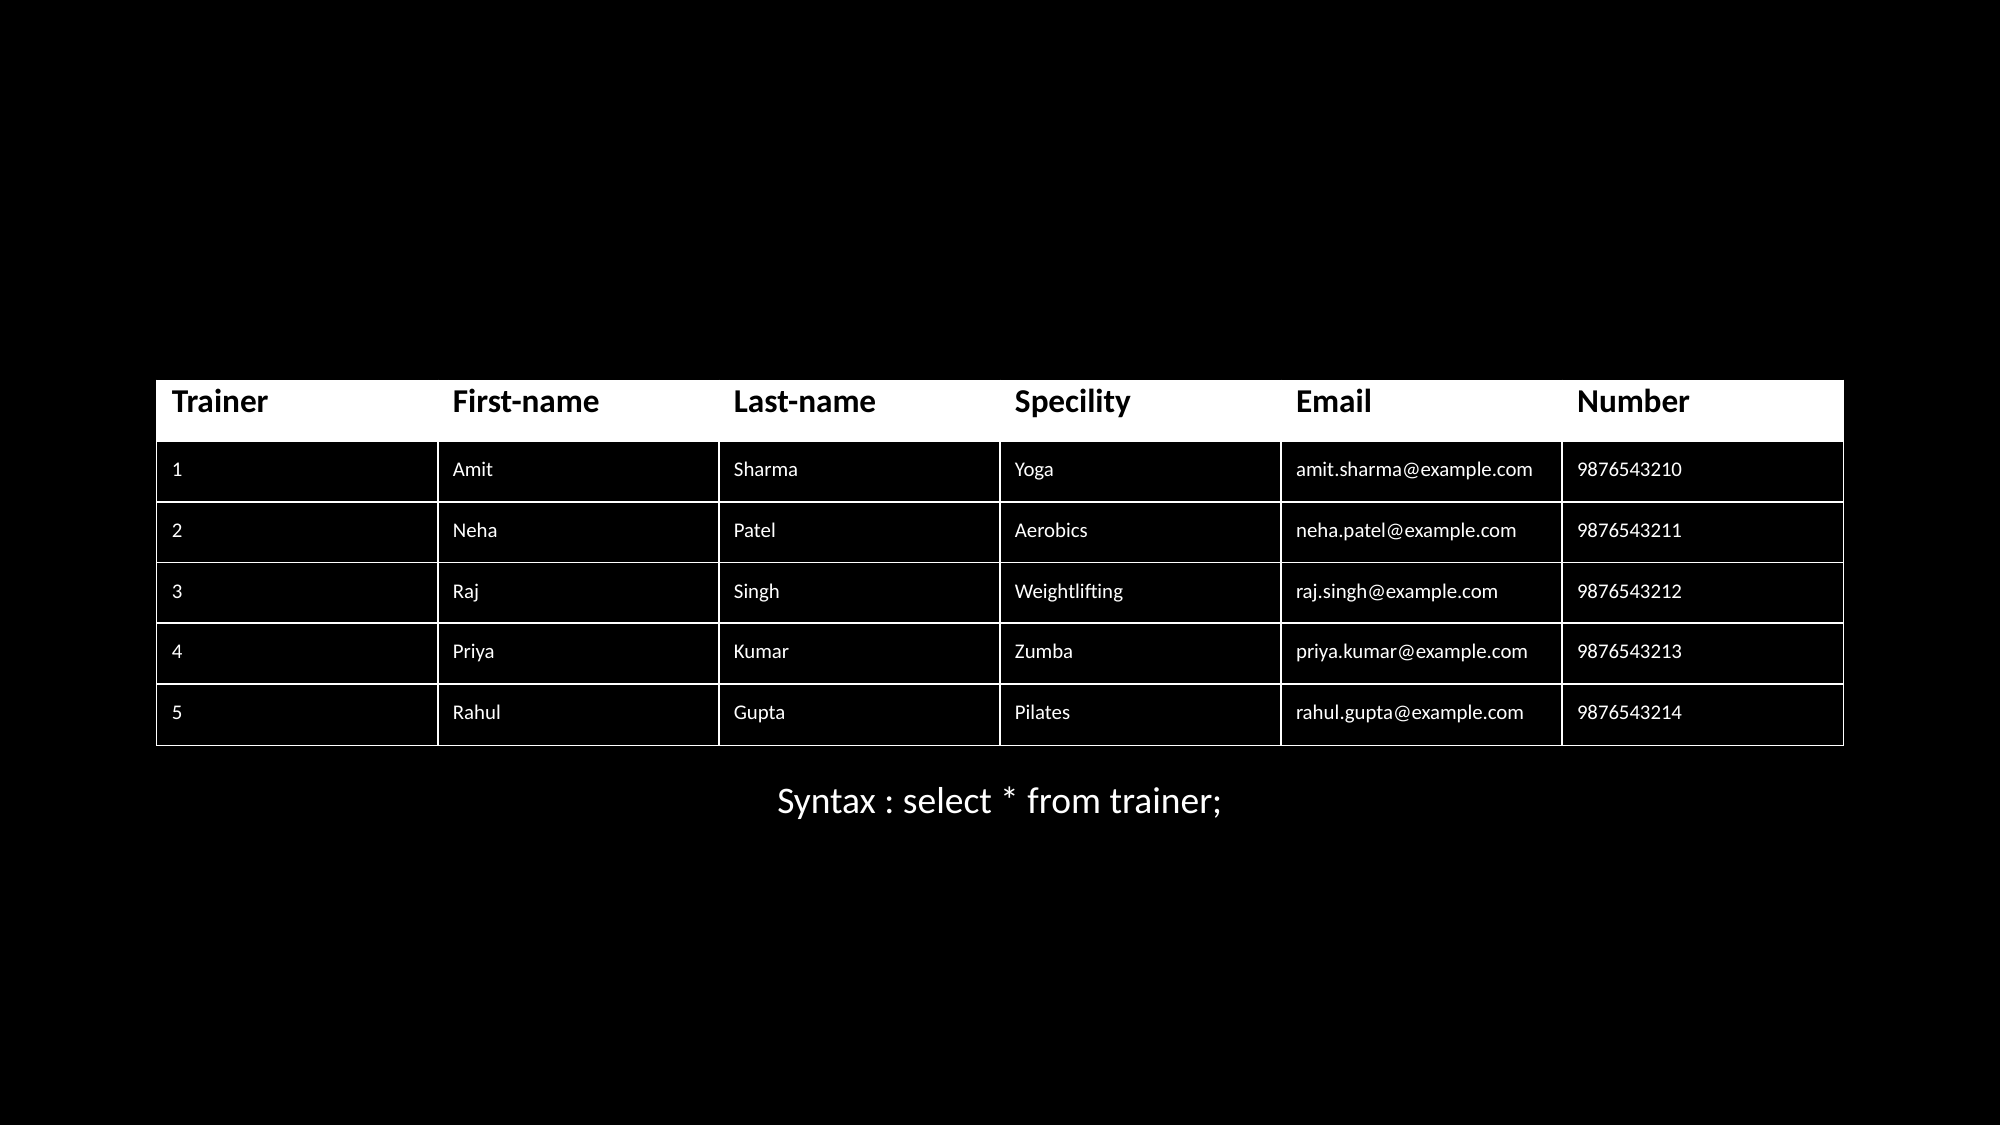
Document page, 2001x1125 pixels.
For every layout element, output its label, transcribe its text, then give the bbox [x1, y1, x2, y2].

text_box Syntax : select * from trainer; [495, 768, 1505, 829]
table_cell rahul.gupta@example.com [1282, 685, 1561, 745]
table_header Specility [1001, 381, 1280, 440]
table_cell Aerobics [1001, 503, 1280, 562]
table_cell 4 [157, 624, 437, 683]
table_header Last-name [720, 381, 999, 440]
table_cell Patel [720, 503, 999, 562]
table_cell 1 [157, 442, 437, 501]
table_cell 9876543210 [1563, 442, 1843, 501]
table_cell Neha [439, 503, 718, 562]
table_cell 9876543214 [1563, 685, 1843, 745]
table_header Trainer [157, 381, 437, 440]
table_cell amit.sharma@example.com [1282, 442, 1561, 501]
table_cell Rahul [439, 685, 718, 745]
table_cell Raj [439, 563, 718, 622]
table_cell Kumar [720, 624, 999, 683]
table_cell 9876543213 [1563, 624, 1843, 683]
table_cell Pilates [1001, 685, 1280, 745]
table_header Email [1282, 381, 1561, 440]
table_cell 5 [157, 685, 437, 745]
table_cell Weightlifting [1001, 563, 1280, 622]
table_cell Gupta [720, 685, 999, 745]
table_cell Amit [439, 442, 718, 501]
table_cell Zumba [1001, 624, 1280, 683]
table_cell priya.kumar@example.com [1282, 624, 1561, 683]
table_cell raj.singh@example.com [1282, 563, 1561, 622]
table_cell neha.patel@example.com [1282, 503, 1561, 562]
table_cell 9876543211 [1563, 503, 1843, 562]
table_cell Singh [720, 563, 999, 622]
table_header First-name [439, 381, 718, 440]
table_cell 9876543212 [1563, 563, 1843, 622]
table_cell Yoga [1001, 442, 1280, 501]
table_cell Sharma [720, 442, 999, 501]
table_header Number [1563, 381, 1843, 440]
table_cell 2 [157, 503, 437, 562]
table_cell 3 [157, 563, 437, 622]
table_cell Priya [439, 624, 718, 683]
